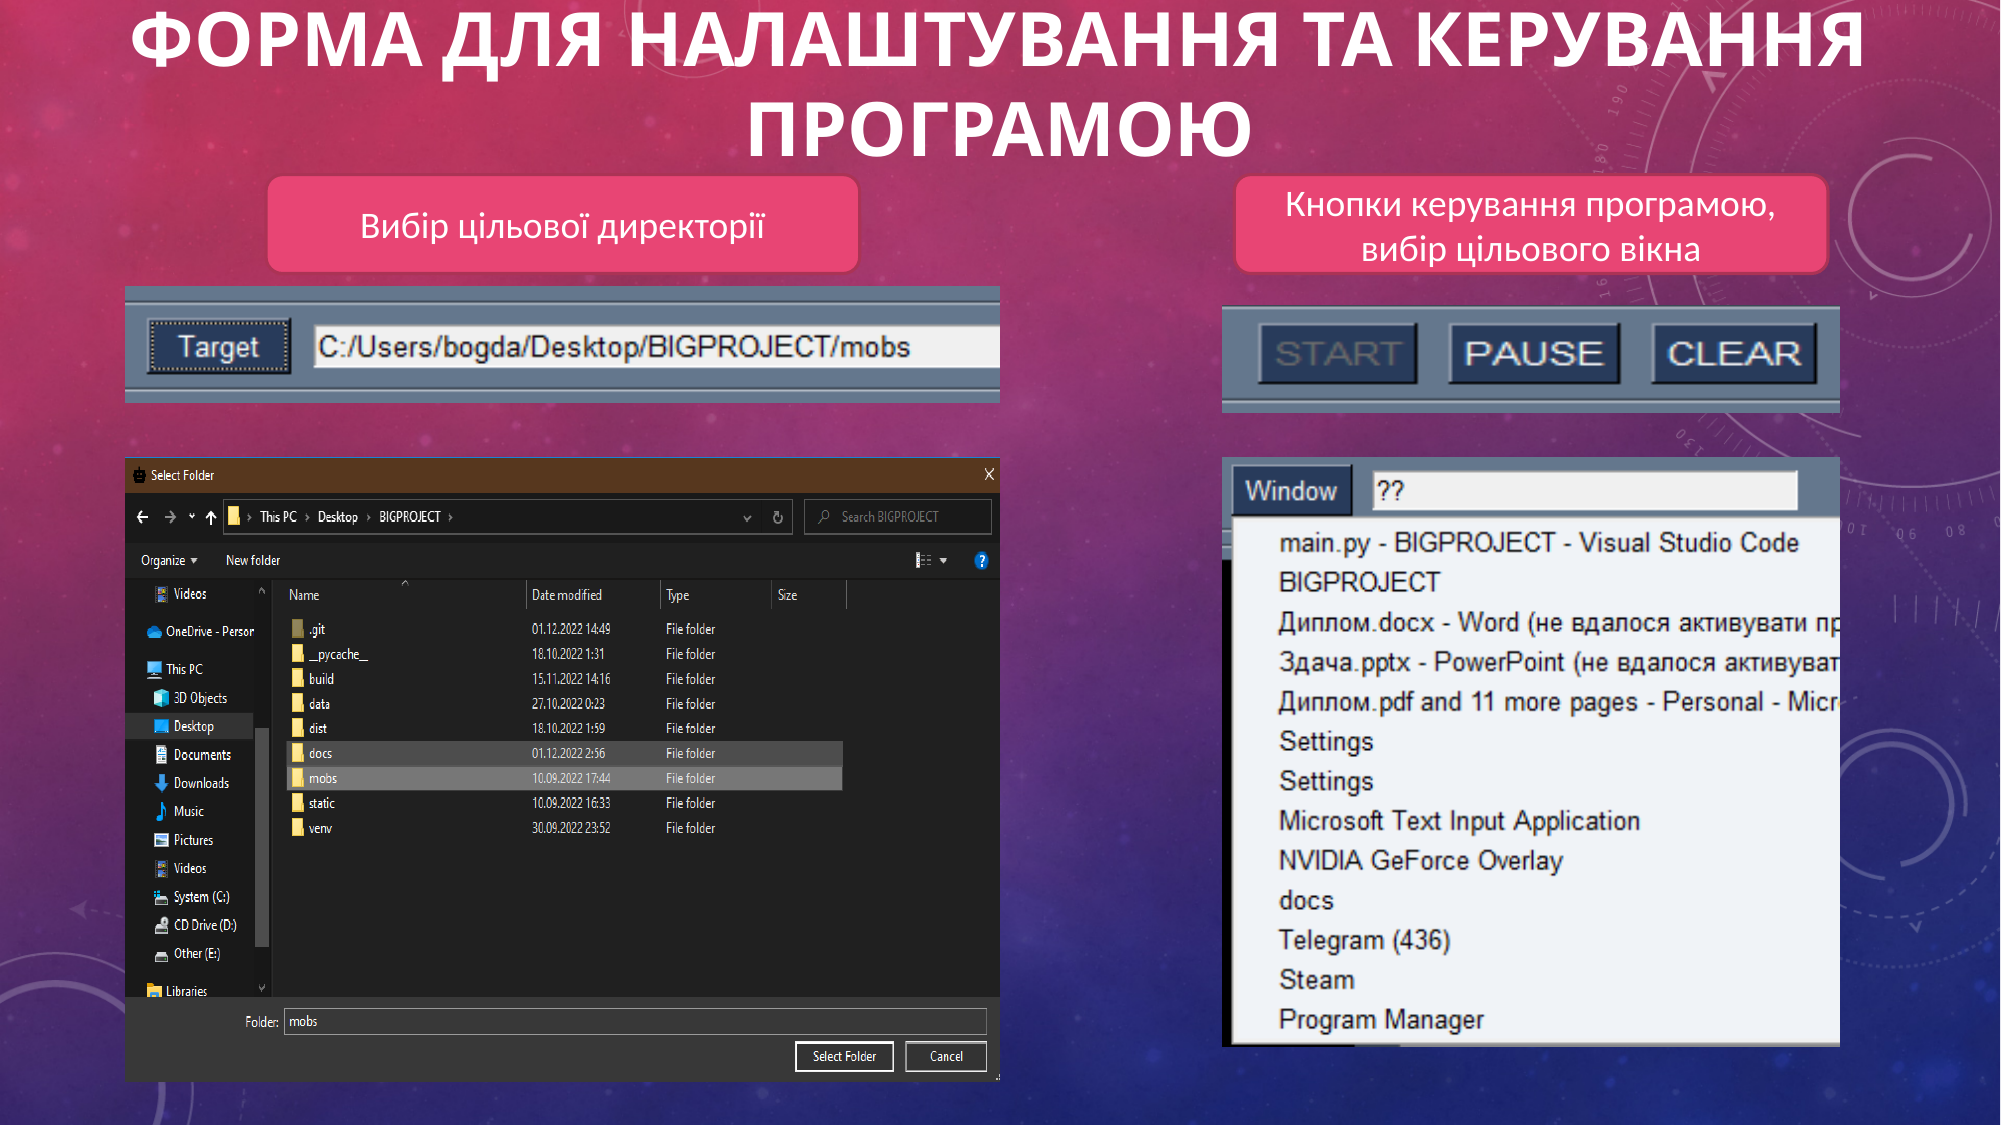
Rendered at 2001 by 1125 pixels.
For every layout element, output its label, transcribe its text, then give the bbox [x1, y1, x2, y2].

picture [0, 0, 2001, 1125]
text_box Вибір цільової директорії [264, 173, 862, 276]
title Форма для налаштування та керування програмою [0, 0, 2000, 162]
text_box Кнопки керування програмою, вибір цільового вікна [1232, 173, 1830, 276]
